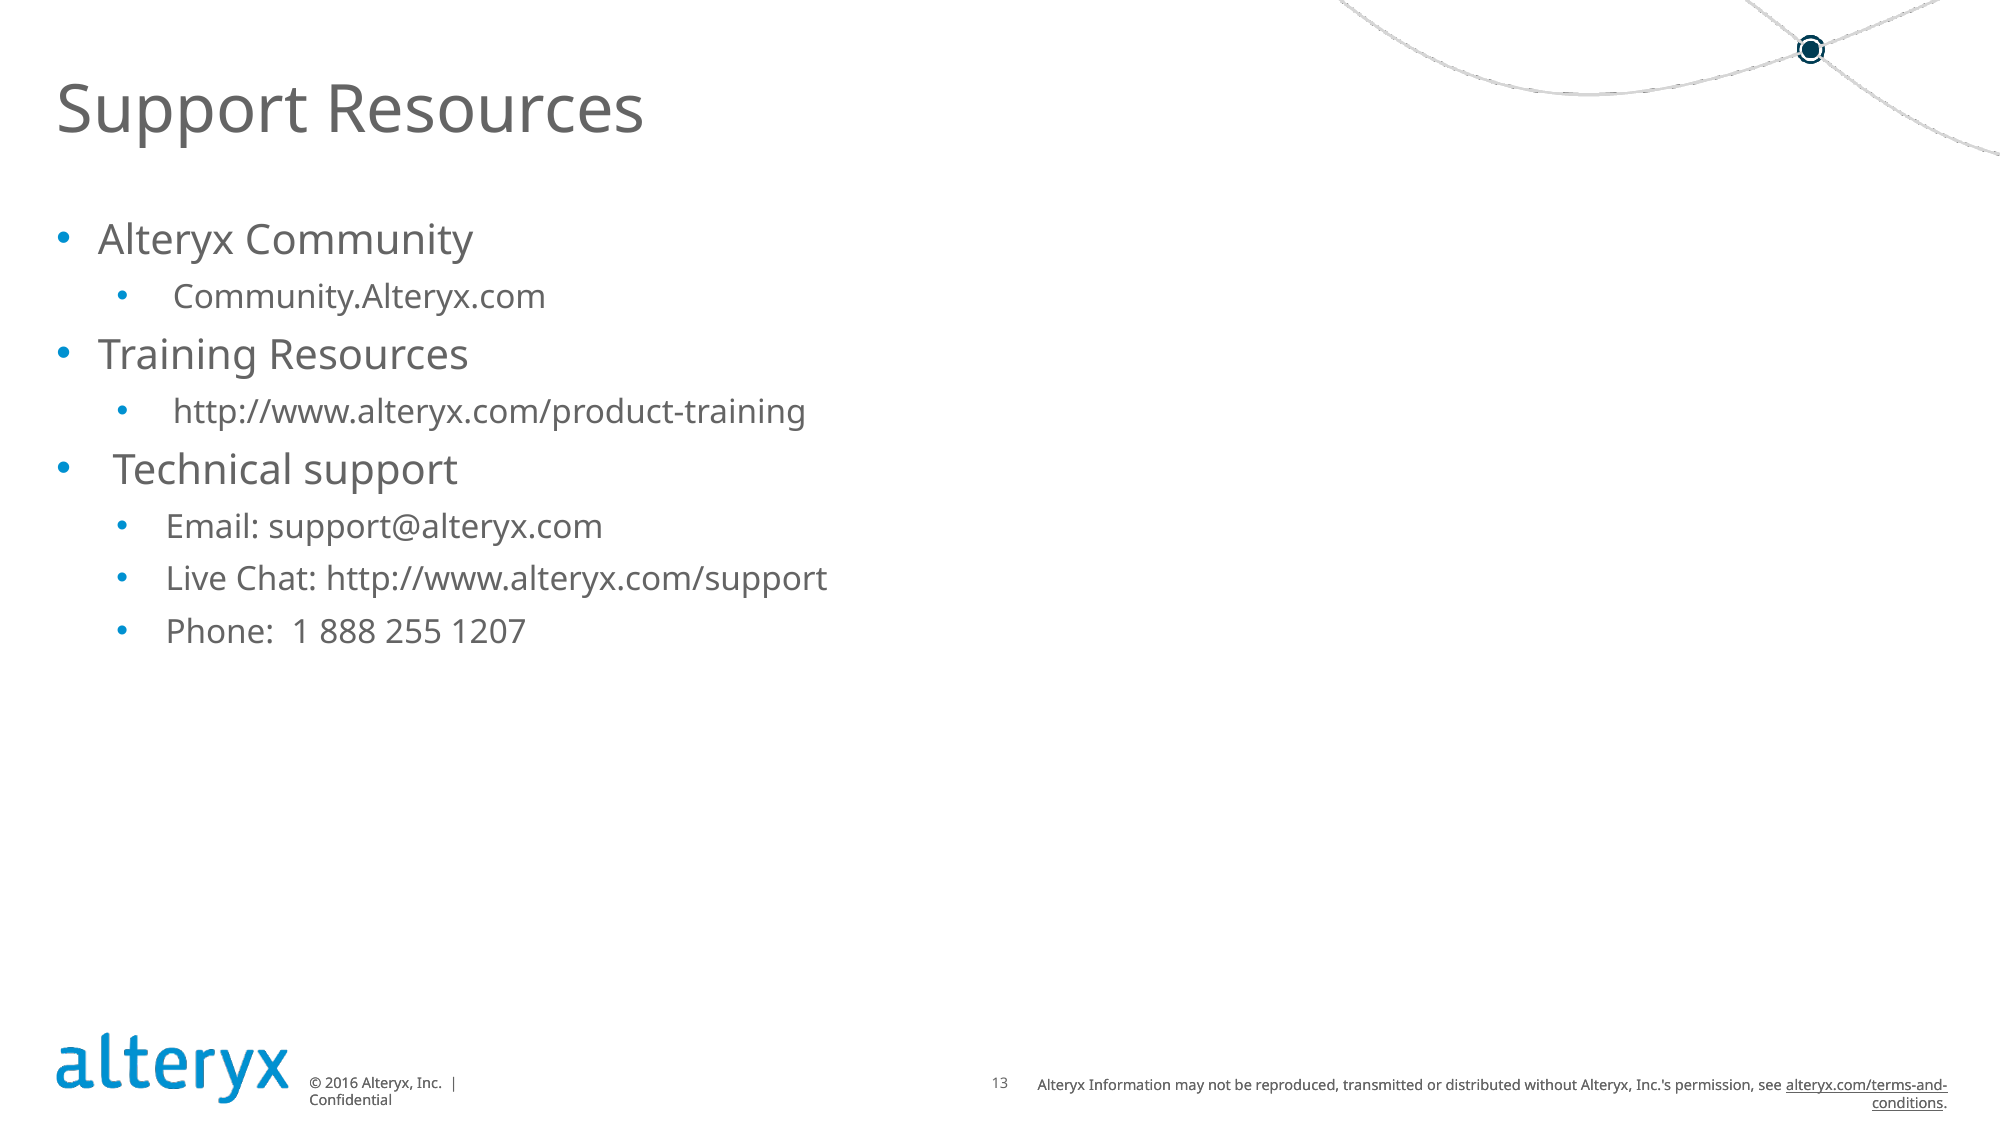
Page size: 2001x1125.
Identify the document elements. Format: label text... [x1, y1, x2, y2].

picture [1310, 0, 2000, 178]
list Alteryx Community Community.Alteryx.com Training Resources http://www.alteryx.com/product-training Technical support Email: support@alteryx.com Live Chat: http://www.alteryx.com/support Phone: 1 888 255 1207 [56, 212, 972, 1000]
picture [56, 1032, 289, 1104]
slide_number 13 [981, 1073, 1019, 1099]
title Support Resources [56, 38, 1944, 174]
picture [64, 1070, 78, 1082]
